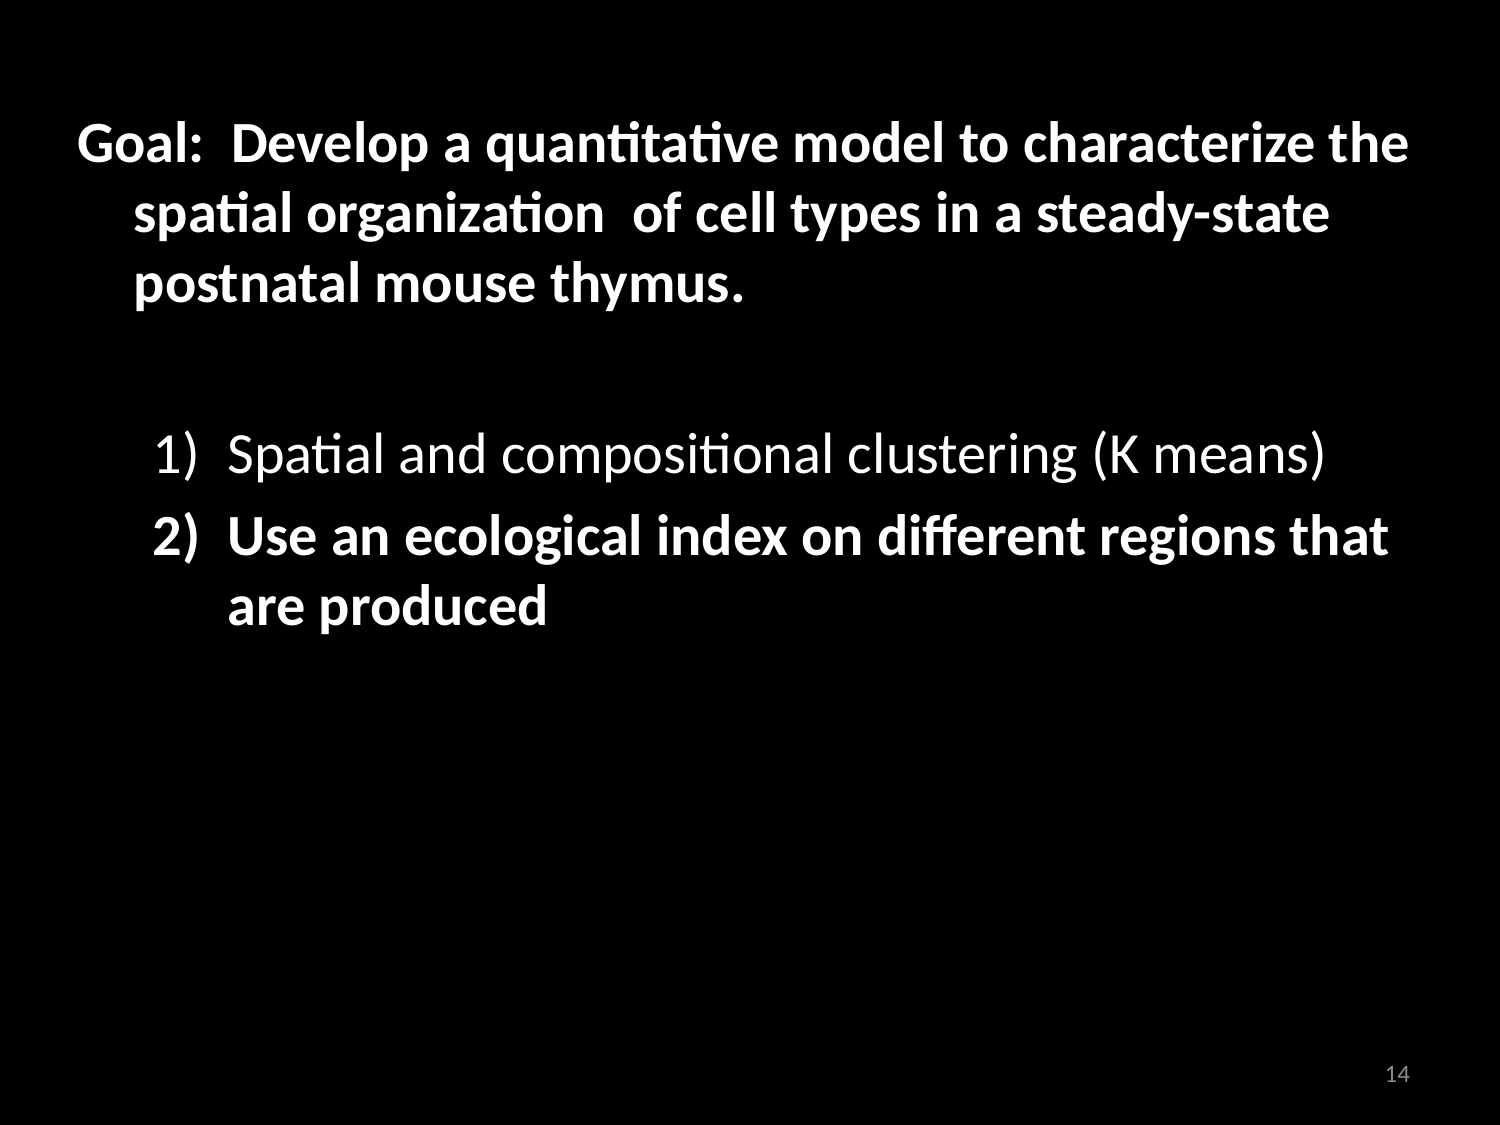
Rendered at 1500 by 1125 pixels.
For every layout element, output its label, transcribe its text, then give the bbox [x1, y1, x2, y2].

slide_number 14 [1074, 1042, 1425, 1103]
list Goal: Develop a quantitative model to characterize the spatial organization of cell types in a steady-state postnatal mouse thymus. Spatial and compositional clustering (K means) Use an ecological index on different regions that are produced [62, 24, 1450, 1125]
